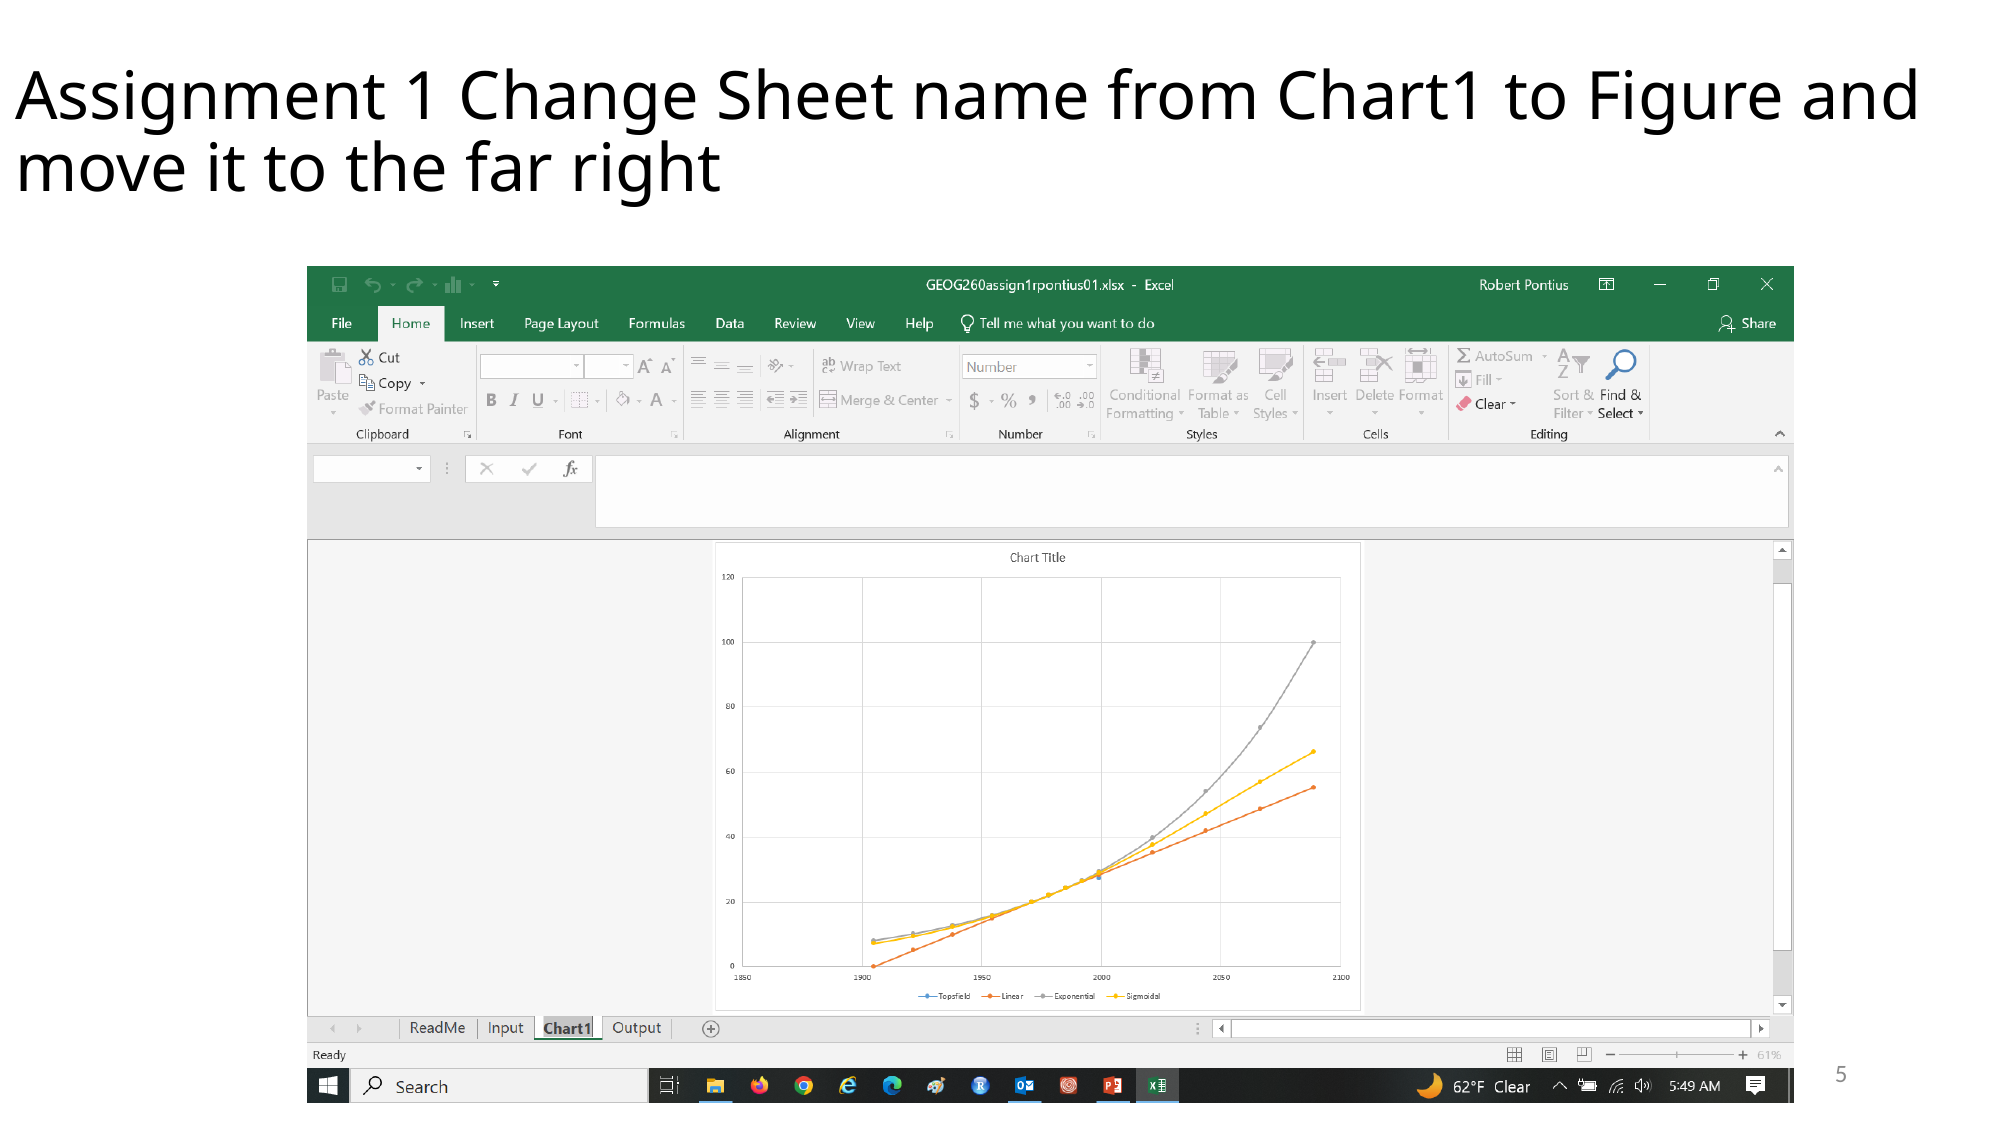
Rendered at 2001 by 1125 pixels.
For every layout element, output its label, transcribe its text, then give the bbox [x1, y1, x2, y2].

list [307, 266, 1794, 1103]
slide_number 5 [1794, 1042, 1863, 1103]
title Assignment 1 Change Sheet name from Chart1 to Figure and move it to the far right [0, 0, 2000, 267]
